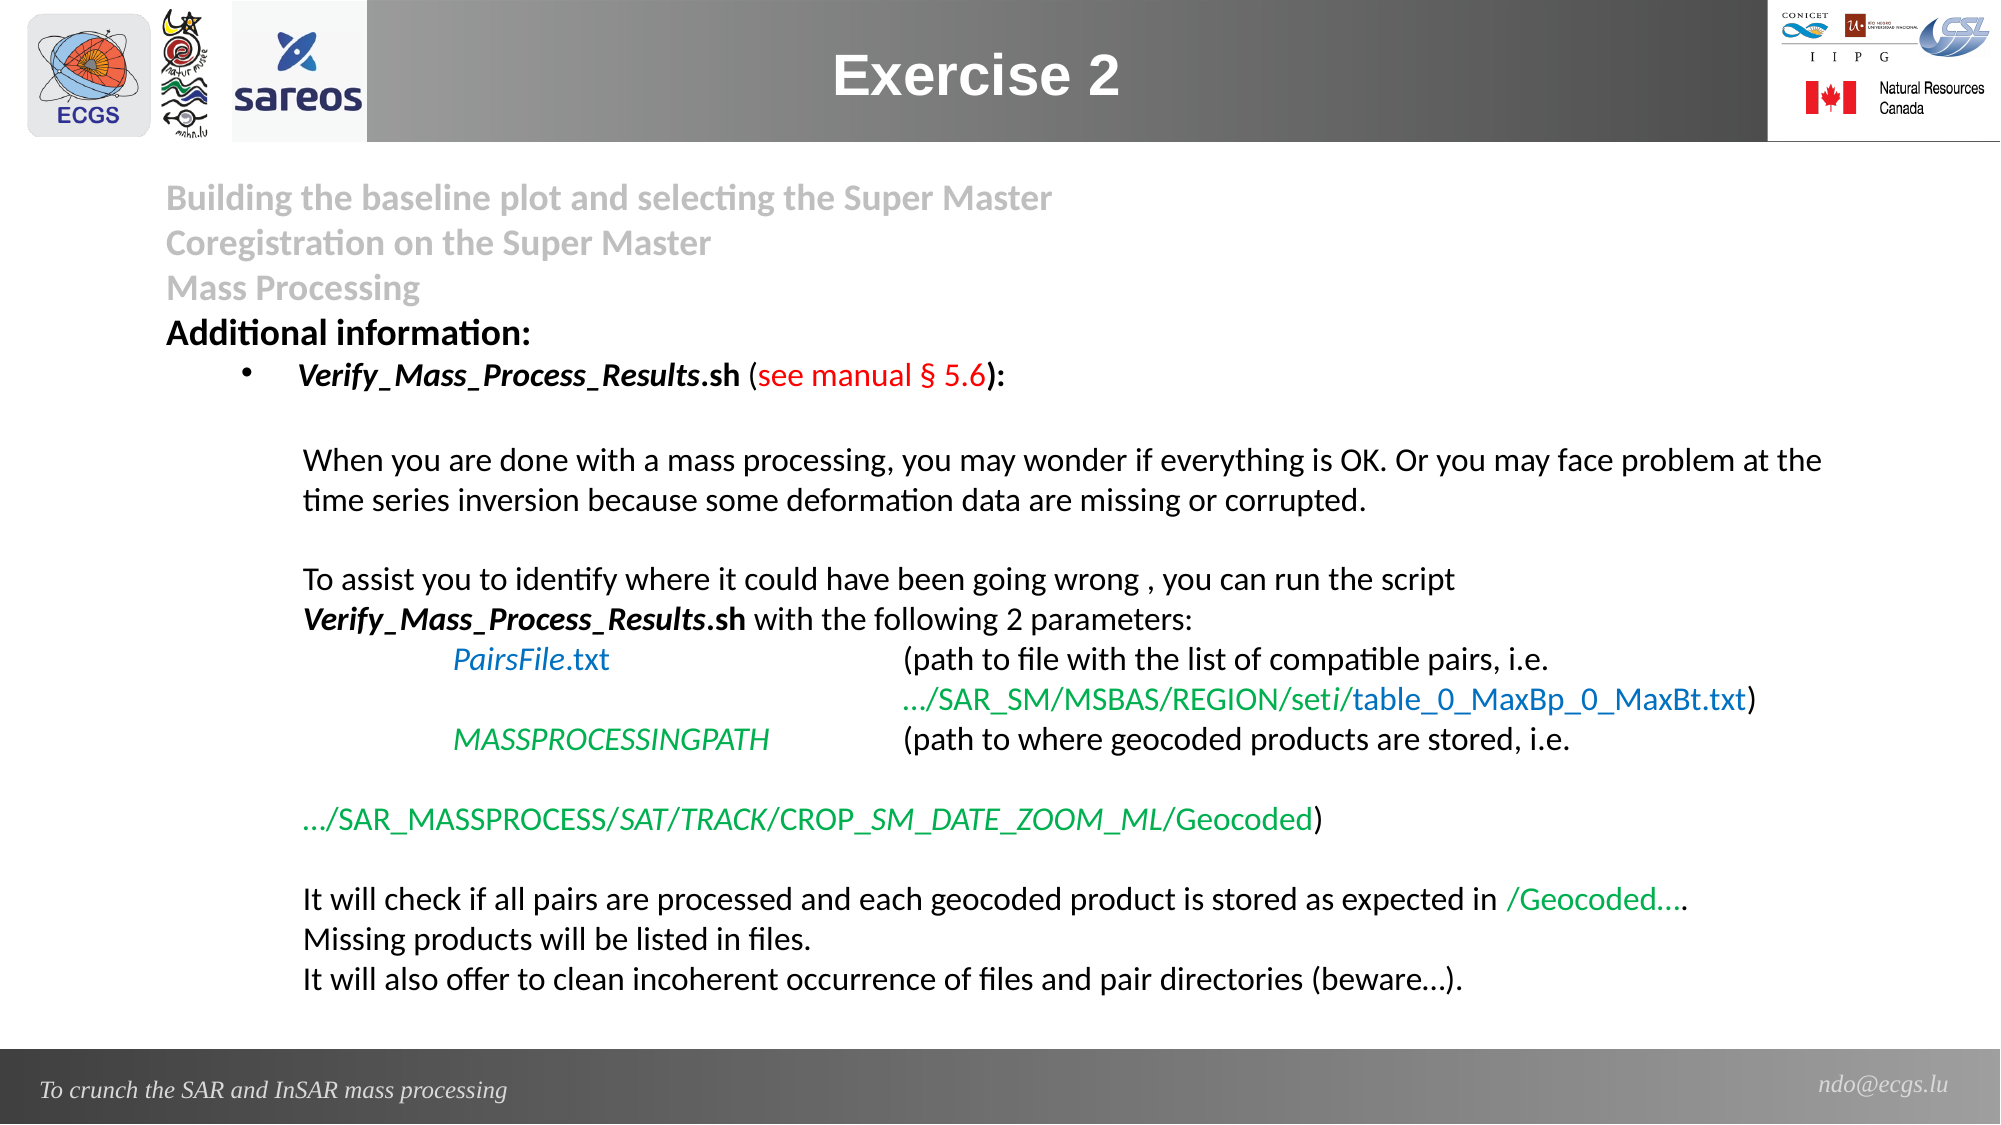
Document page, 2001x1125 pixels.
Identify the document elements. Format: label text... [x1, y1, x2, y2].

text_box Exercise 2 [128, 10, 1825, 135]
picture [1779, 7, 1990, 67]
text_box Building the baseline plot and selecting the Super Master Coregistration on the Super Master Mass Processing Additional information: Verify_Mass_Process_Results.sh (see manual § 5.6): [151, 165, 1069, 400]
text_box When you are done with a mass processing, you may wonder if everything is OK. Or you may face problem at the time series inversion because some deformation data are missing or corrupted. To assist you to identify where it could have been going wrong , you can run the script Verify_Mass_Process_Results.sh with the following 2 parameters: PairsFile.txt (path to file with the list of compatible pairs, i.e. …/SAR_SM/MSBAS/REGION/seti/table_0_MaxBp_0_MaxBt.txt) MASSPROCESSINGPATH (path to where geocoded products are stored, i.e. …/SAR_MASSPROCESS/SAT/TRACK/CROP_SM_DATE_ZOOM_ML/Geocoded) It will check if all pairs are processed and each geocoded product is stored as expected in /Geocoded…. Missing products will be listed in files. It will also offer to clean incoherent occurrence of files and pair directories (beware…). [213, 430, 1881, 1057]
picture [1825, 69, 1990, 120]
picture [154, 135, 214, 139]
